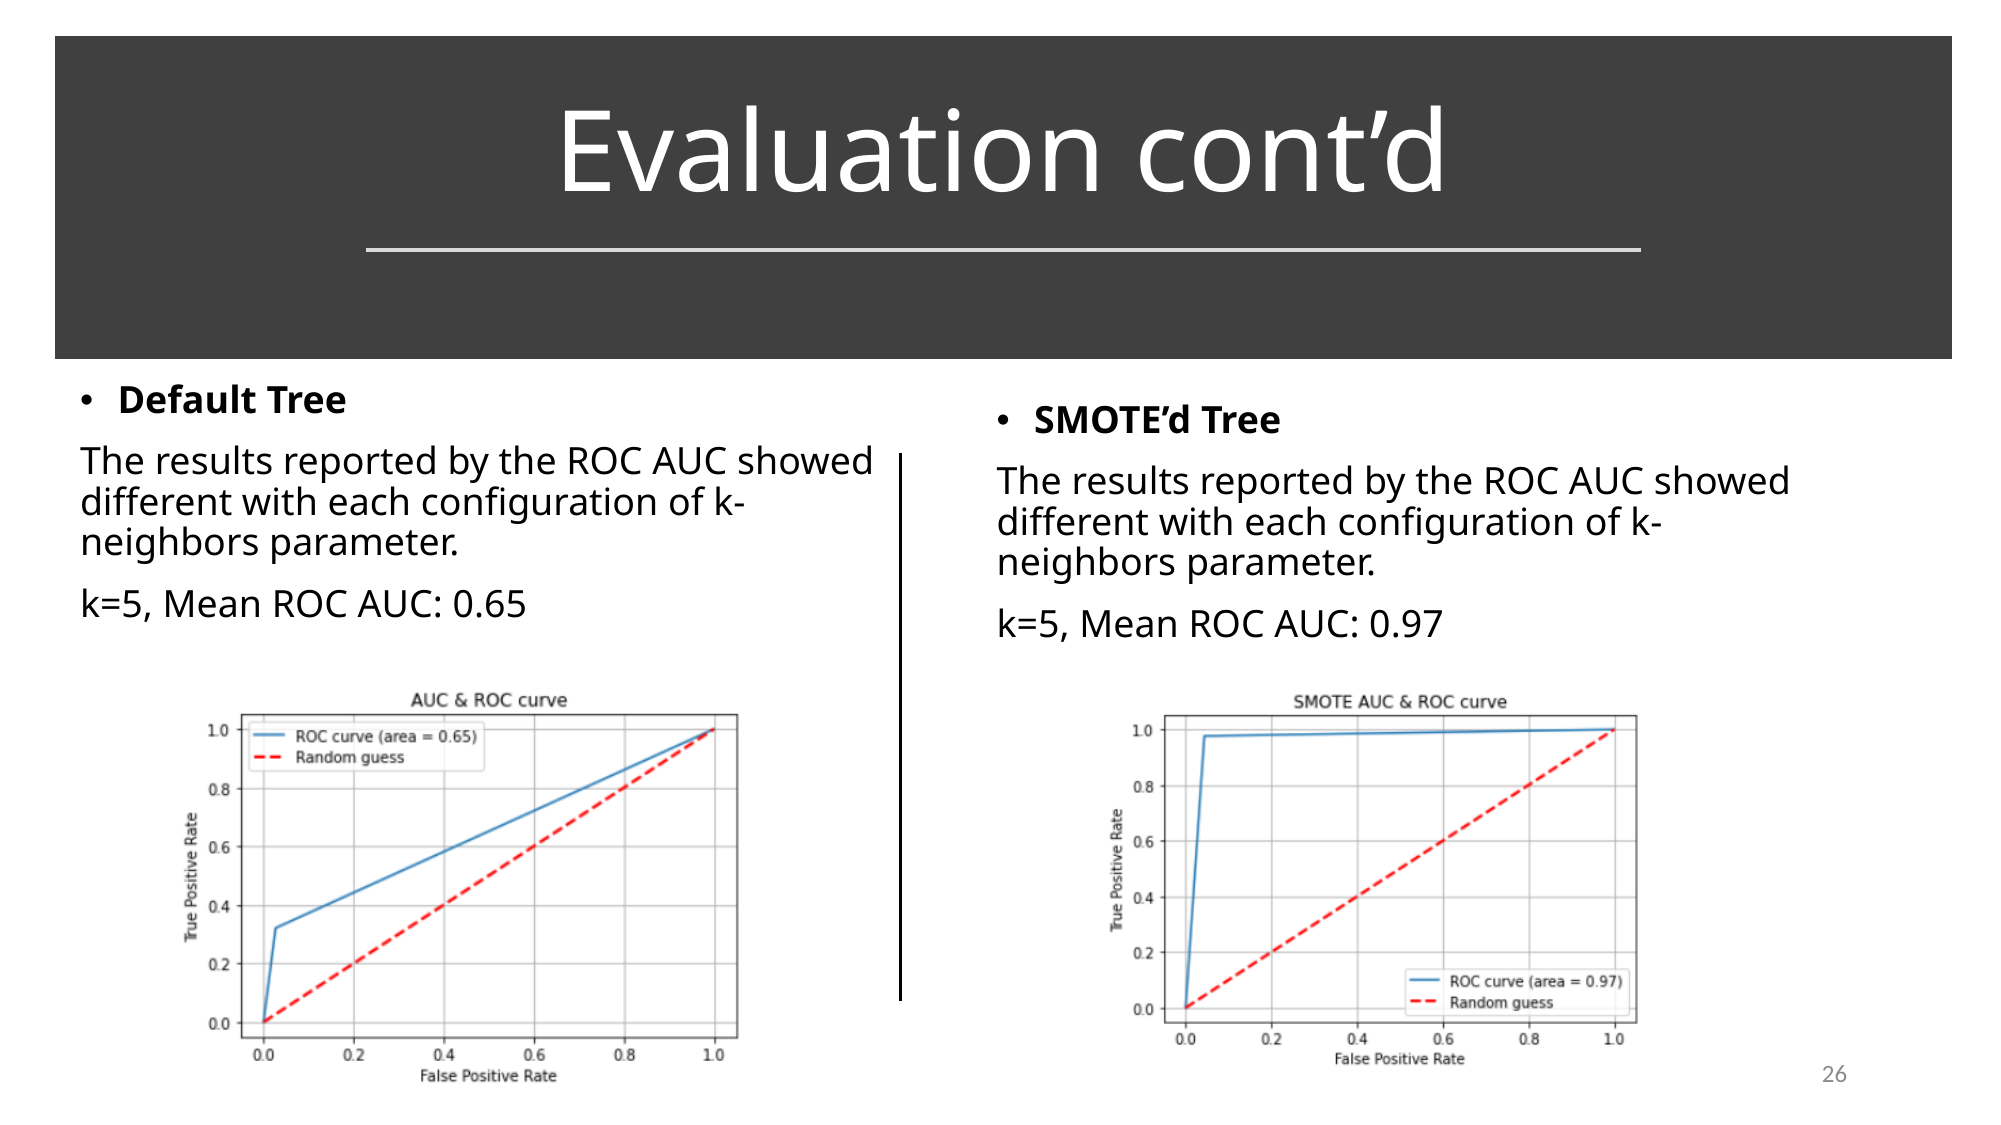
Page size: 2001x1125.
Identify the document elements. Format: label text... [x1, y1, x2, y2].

picture [1101, 679, 1669, 1086]
picture [176, 691, 743, 1084]
title Evaluation cont’d [89, 71, 1917, 224]
text_box SMOTE’d Tree The results reported by the ROC AUC showed different with each configuration of k-neighbors parameter. k=5, Mean ROC AUC: 0.97 [981, 393, 1834, 658]
slide_number 26 [1412, 1042, 1863, 1103]
text_box [64, 45, 1942, 350]
list Default Tree The results reported by the ROC AUC showed different with each configuration of k-neighbors parameter. k=5, Mean ROC AUC: 0.65 [65, 373, 917, 658]
